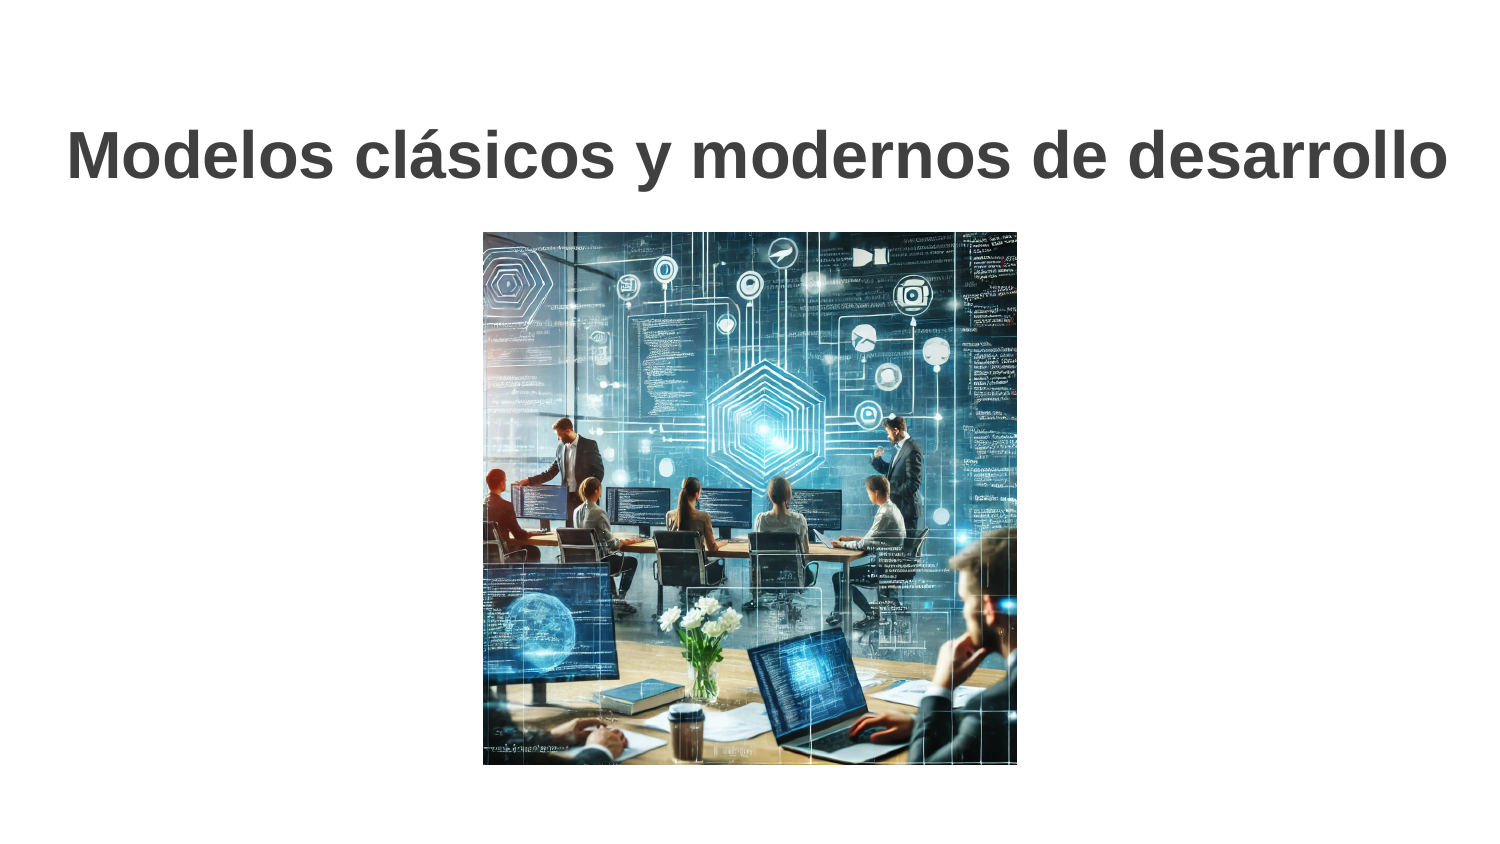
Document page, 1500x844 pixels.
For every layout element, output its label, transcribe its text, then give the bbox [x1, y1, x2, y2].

picture [483, 231, 1017, 766]
title Modelos clásicos y modernos de desarrollo [51, 32, 1471, 208]
